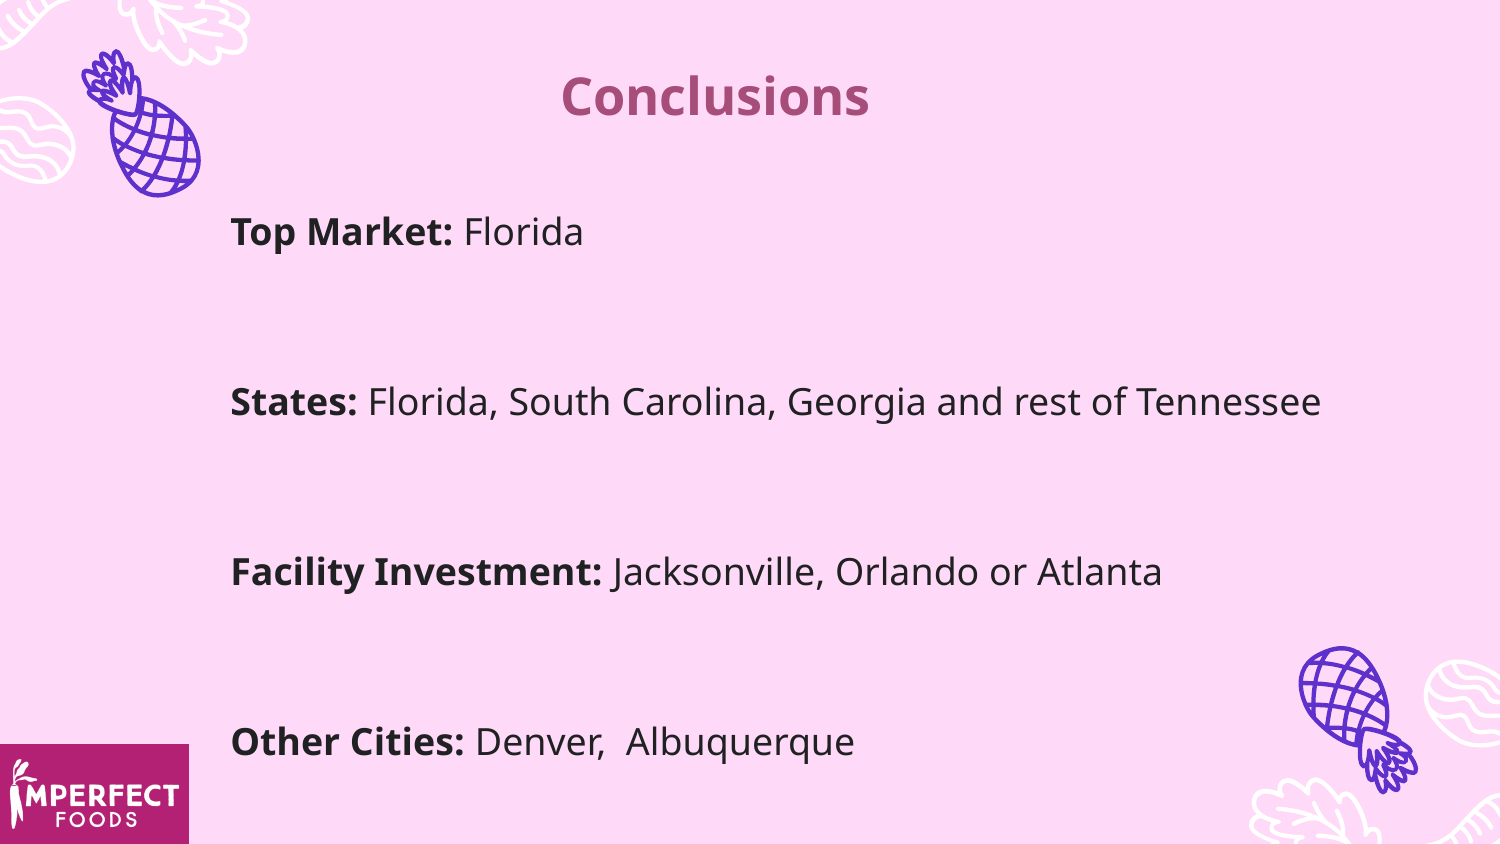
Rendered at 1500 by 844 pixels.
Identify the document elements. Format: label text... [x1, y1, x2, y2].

list Top Market: Florida States: Florida, South Carolina, Georgia and rest of Tennessee Facility Investment: Jacksonville, Orlando or Atlanta Other Cities: Denver, Albuquerque [215, 185, 1479, 753]
picture [0, 744, 189, 844]
title Conclusions [84, 47, 1348, 142]
